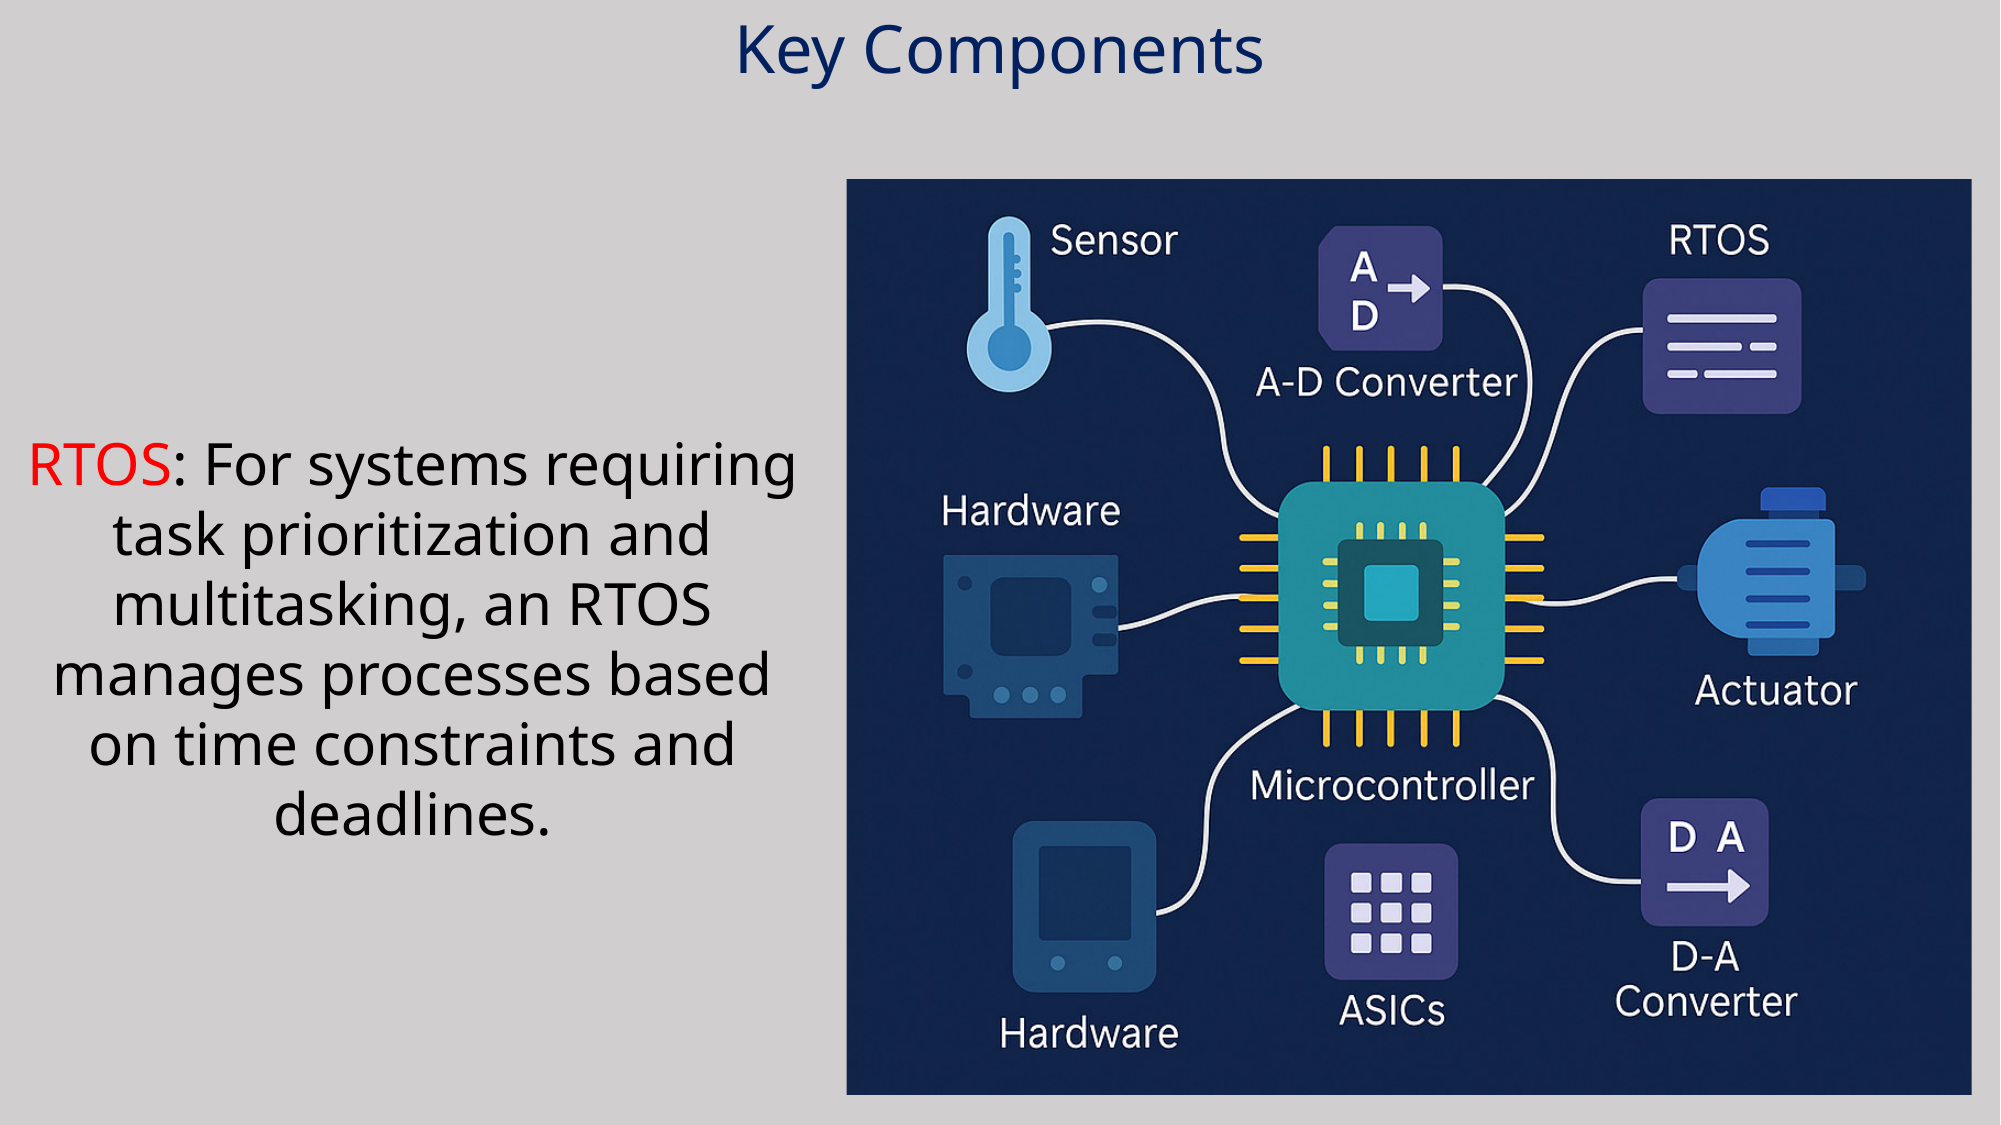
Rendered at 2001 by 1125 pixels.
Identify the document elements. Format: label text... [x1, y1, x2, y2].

picture [846, 179, 1972, 1095]
text_box Key Components [0, 0, 2000, 95]
text_box RTOS: For systems requiring task prioritization and multitasking, an RTOS manages processes based on time constraints and deadlines. [0, 419, 826, 855]
